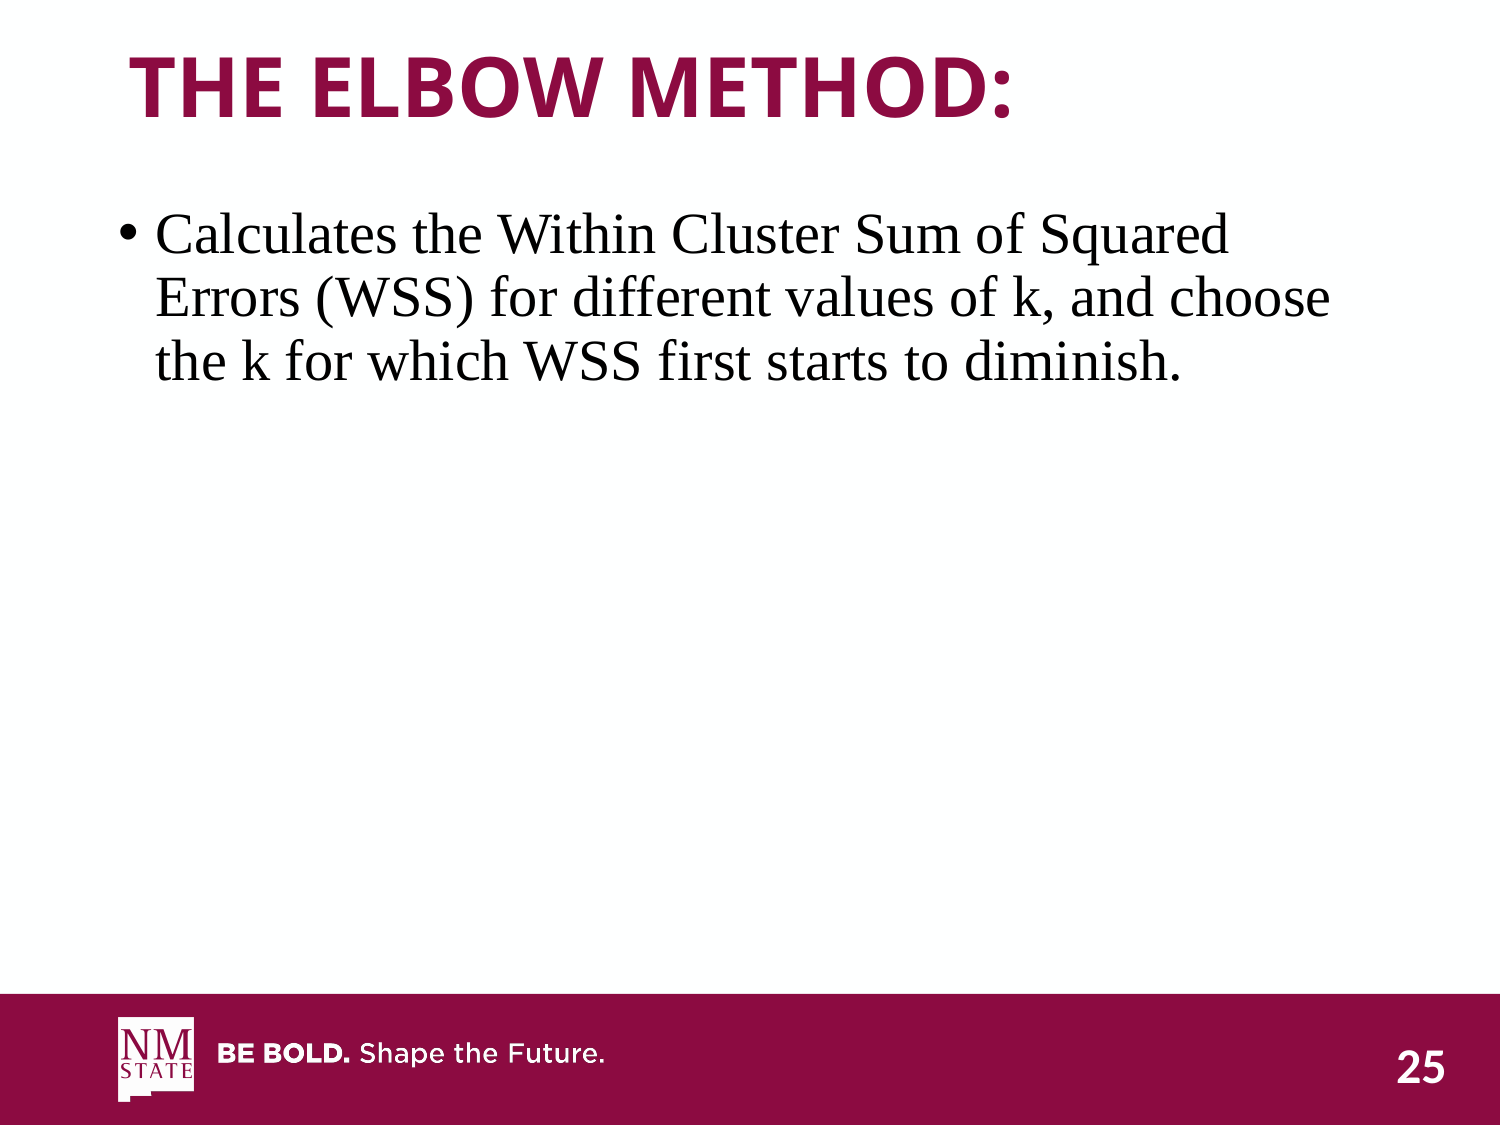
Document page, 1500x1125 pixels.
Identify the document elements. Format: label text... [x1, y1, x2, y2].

picture [217, 1028, 604, 1084]
list Calculates the Within Cluster Sum of Squared Errors (WSS) for different values of k, and choose the k for which WSS first starts to diminish. [103, 196, 1397, 940]
text_box 25 [1381, 1026, 1500, 1102]
title THE ELBOW METHOD: [113, 16, 1407, 164]
picture [118, 1017, 194, 1102]
